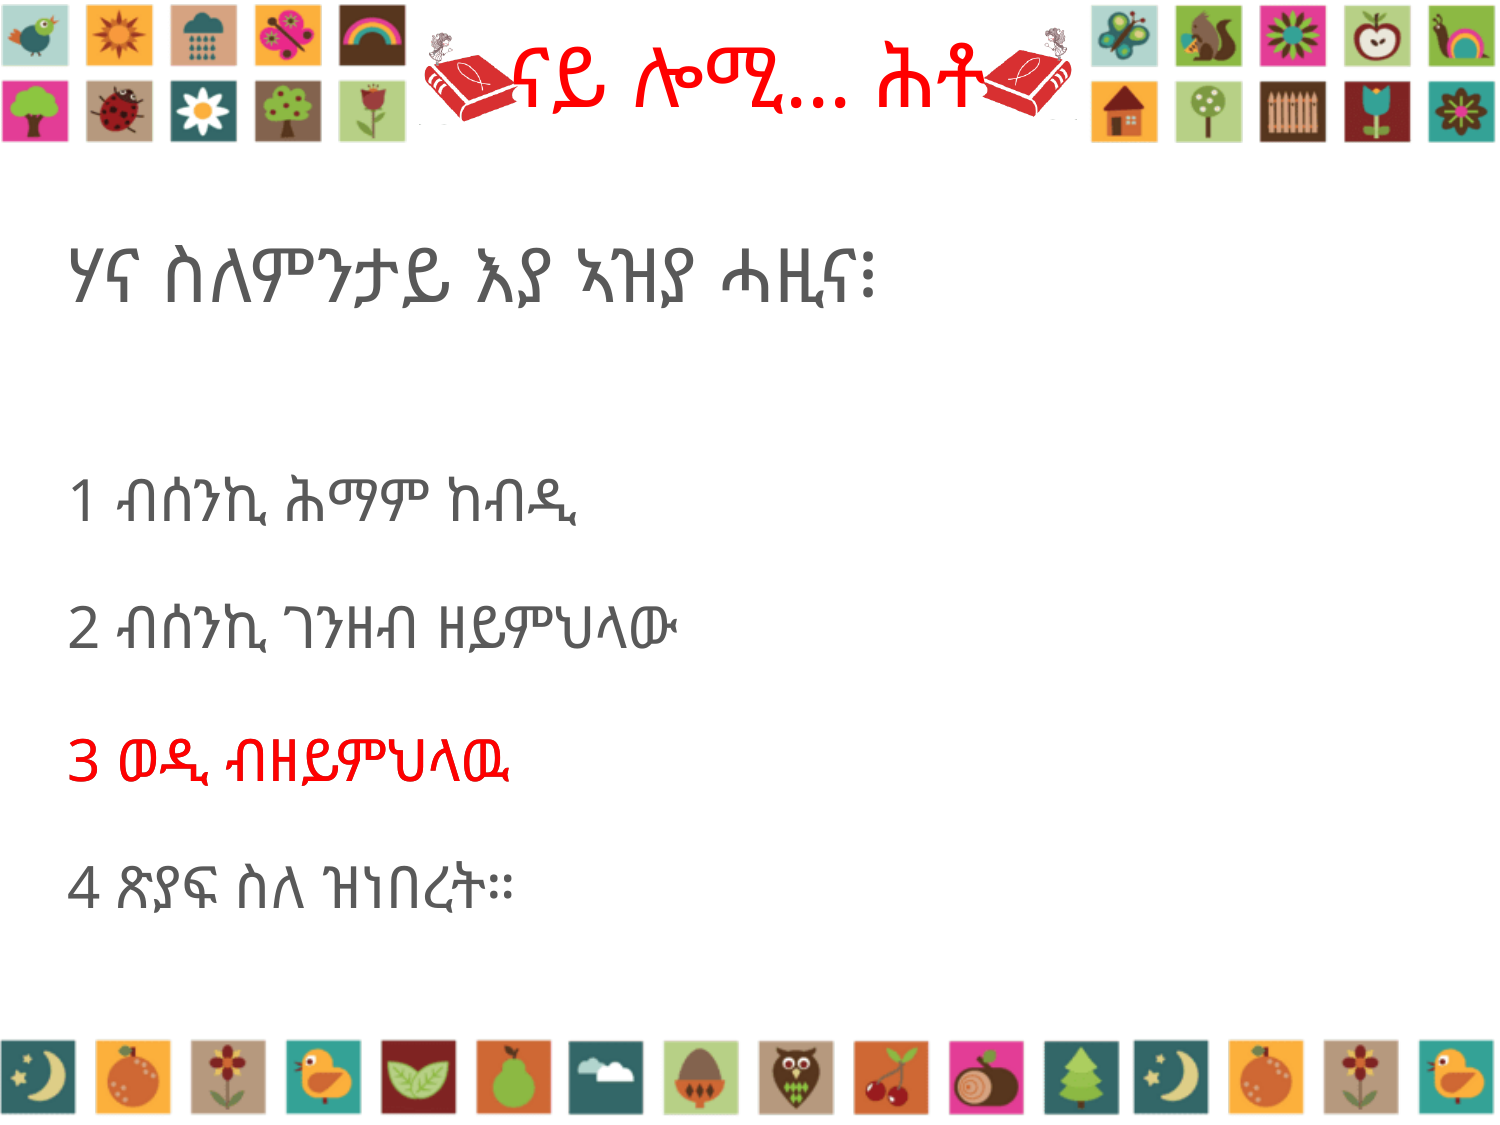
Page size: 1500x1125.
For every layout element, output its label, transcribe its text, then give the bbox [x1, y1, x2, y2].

text_box 2 ብሰንኪ ገንዘብ ዘይምህላው [53, 582, 1436, 668]
text_box 1 ብሰንኪ ሕማም ከብዲ [53, 456, 1436, 541]
text_box ሃና ስለምንታይ እያ ኣዝያ ሓዚና፧ [53, 219, 1436, 325]
picture [0, 3, 550, 150]
text_box 4 ጽያፍ ስለ ዝነበረት። [53, 842, 1483, 928]
text_box 3 ወዲ ብዘይምህላዉ [53, 716, 1483, 801]
text_box ናይ ሎሚ... ሕቶ [547, 16, 1078, 131]
picture [950, 3, 1500, 150]
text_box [0, 1028, 1500, 1118]
